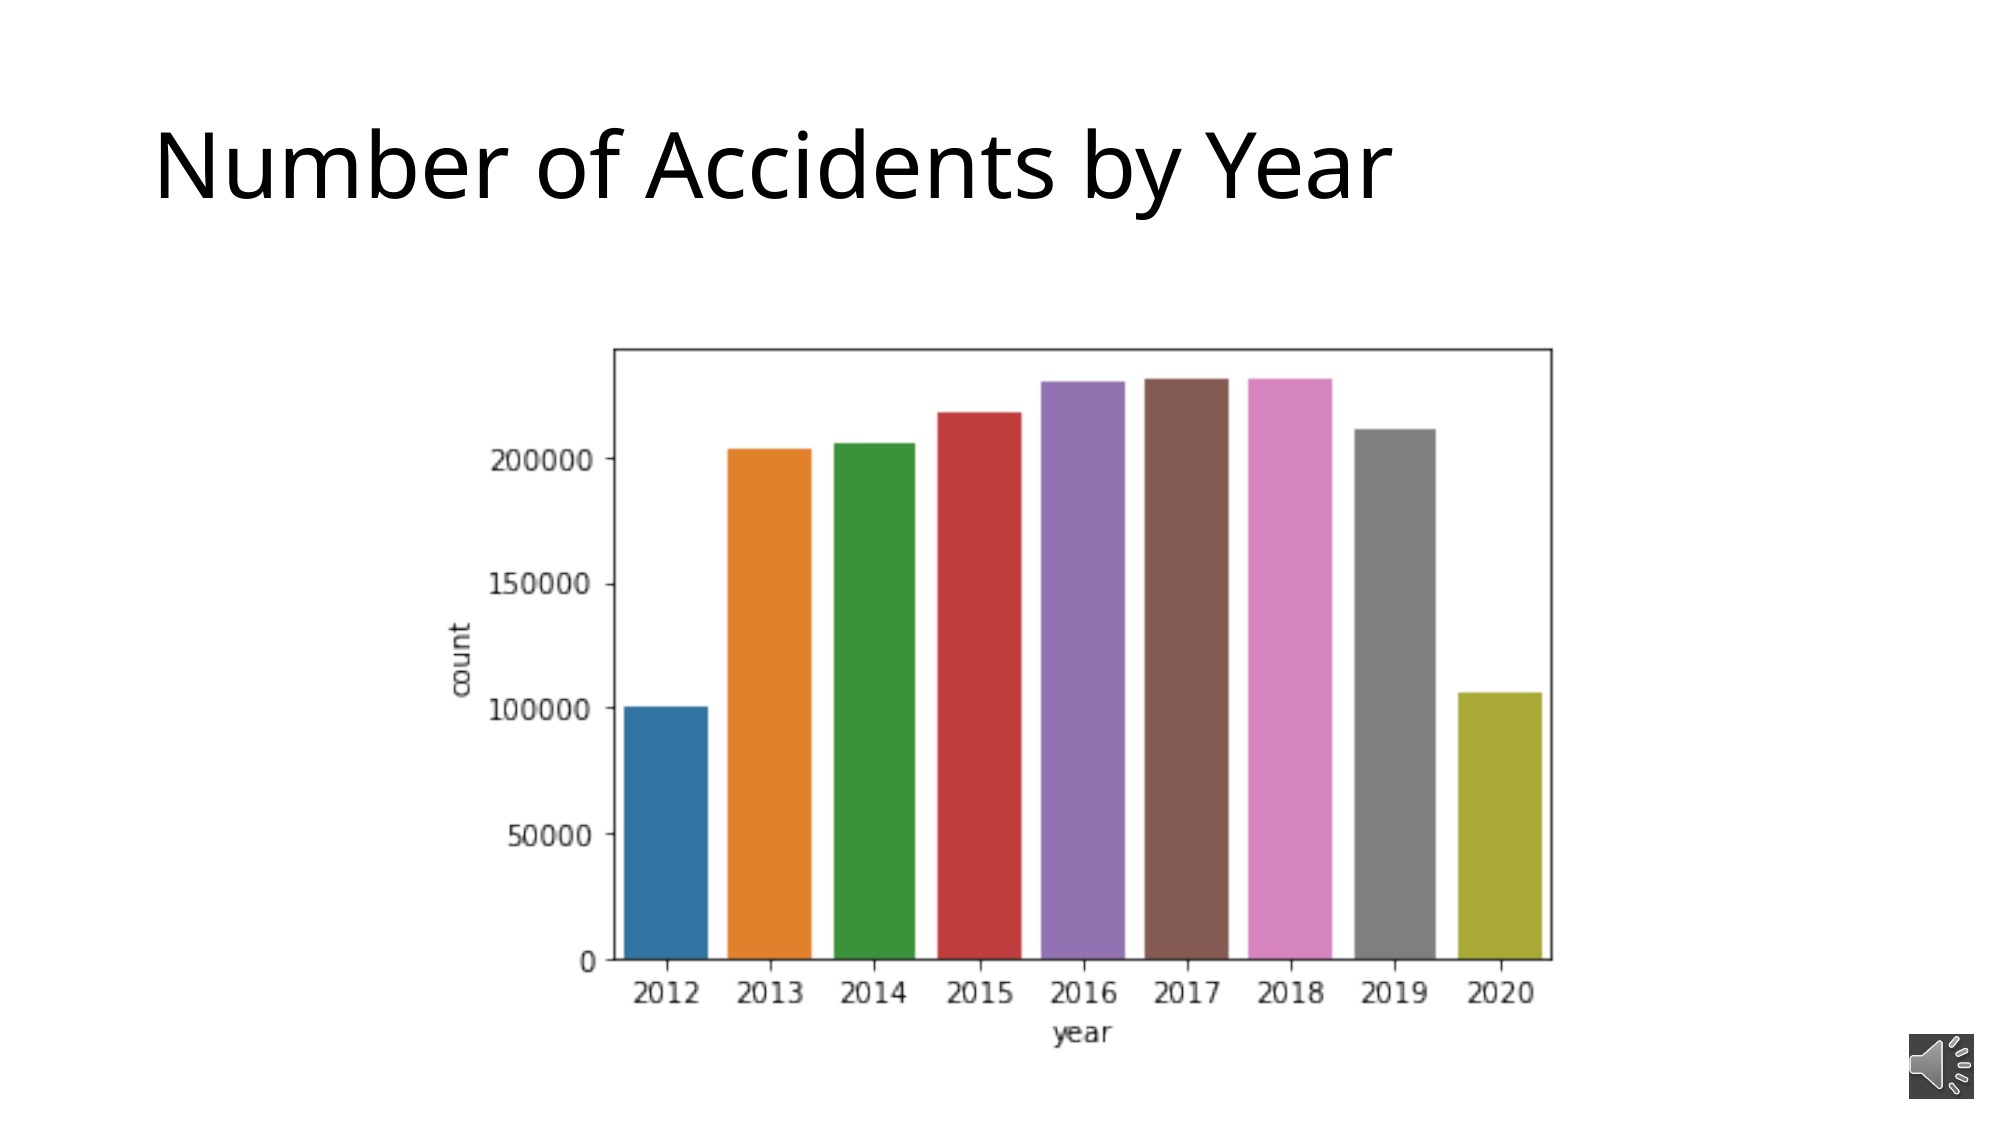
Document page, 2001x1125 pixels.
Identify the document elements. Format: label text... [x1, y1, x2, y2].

picture [429, 332, 1571, 1066]
picture [1908, 1033, 1975, 1100]
title Number of Accidents by Year [137, 59, 1863, 278]
